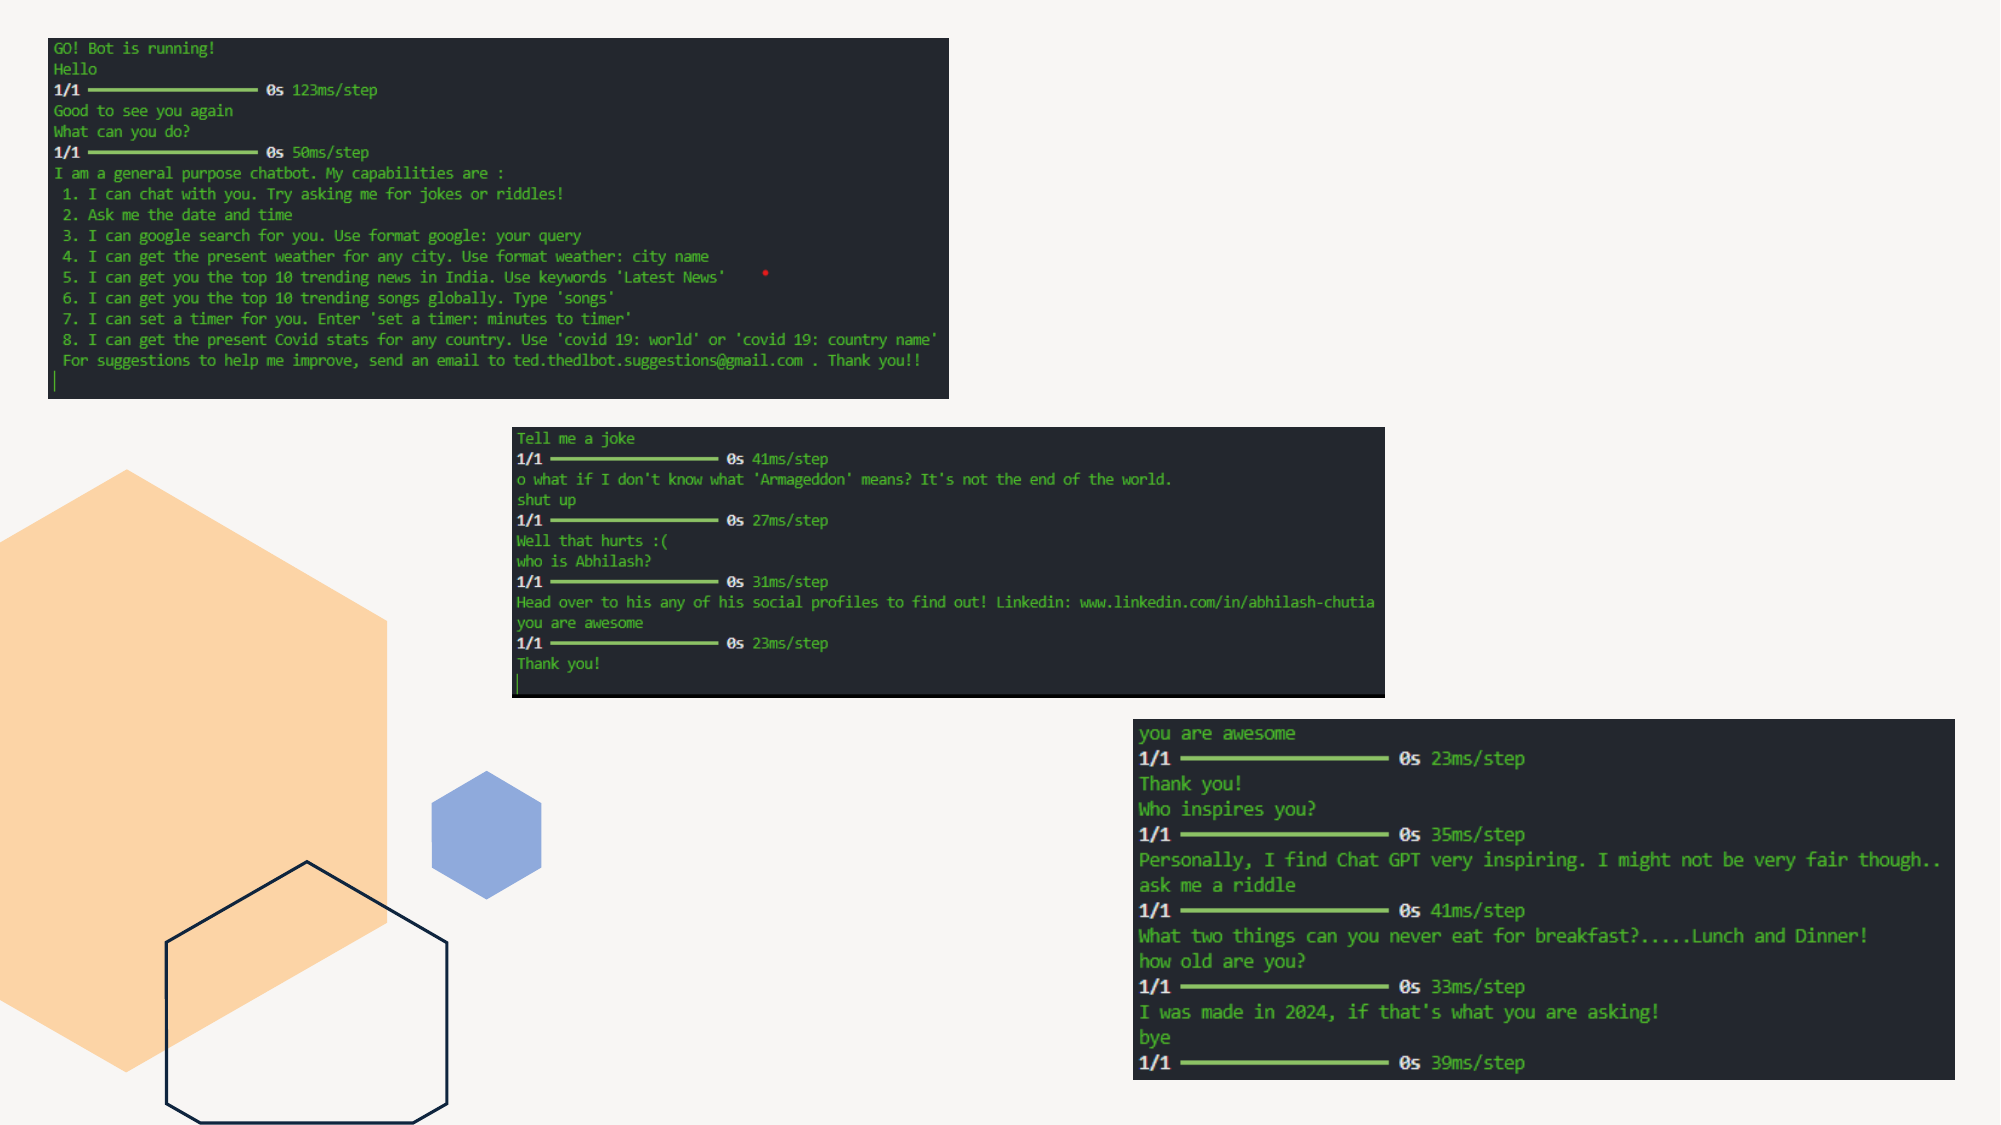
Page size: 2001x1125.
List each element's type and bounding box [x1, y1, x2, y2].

picture [1133, 719, 1955, 1080]
picture [512, 427, 1385, 698]
picture [48, 38, 949, 399]
